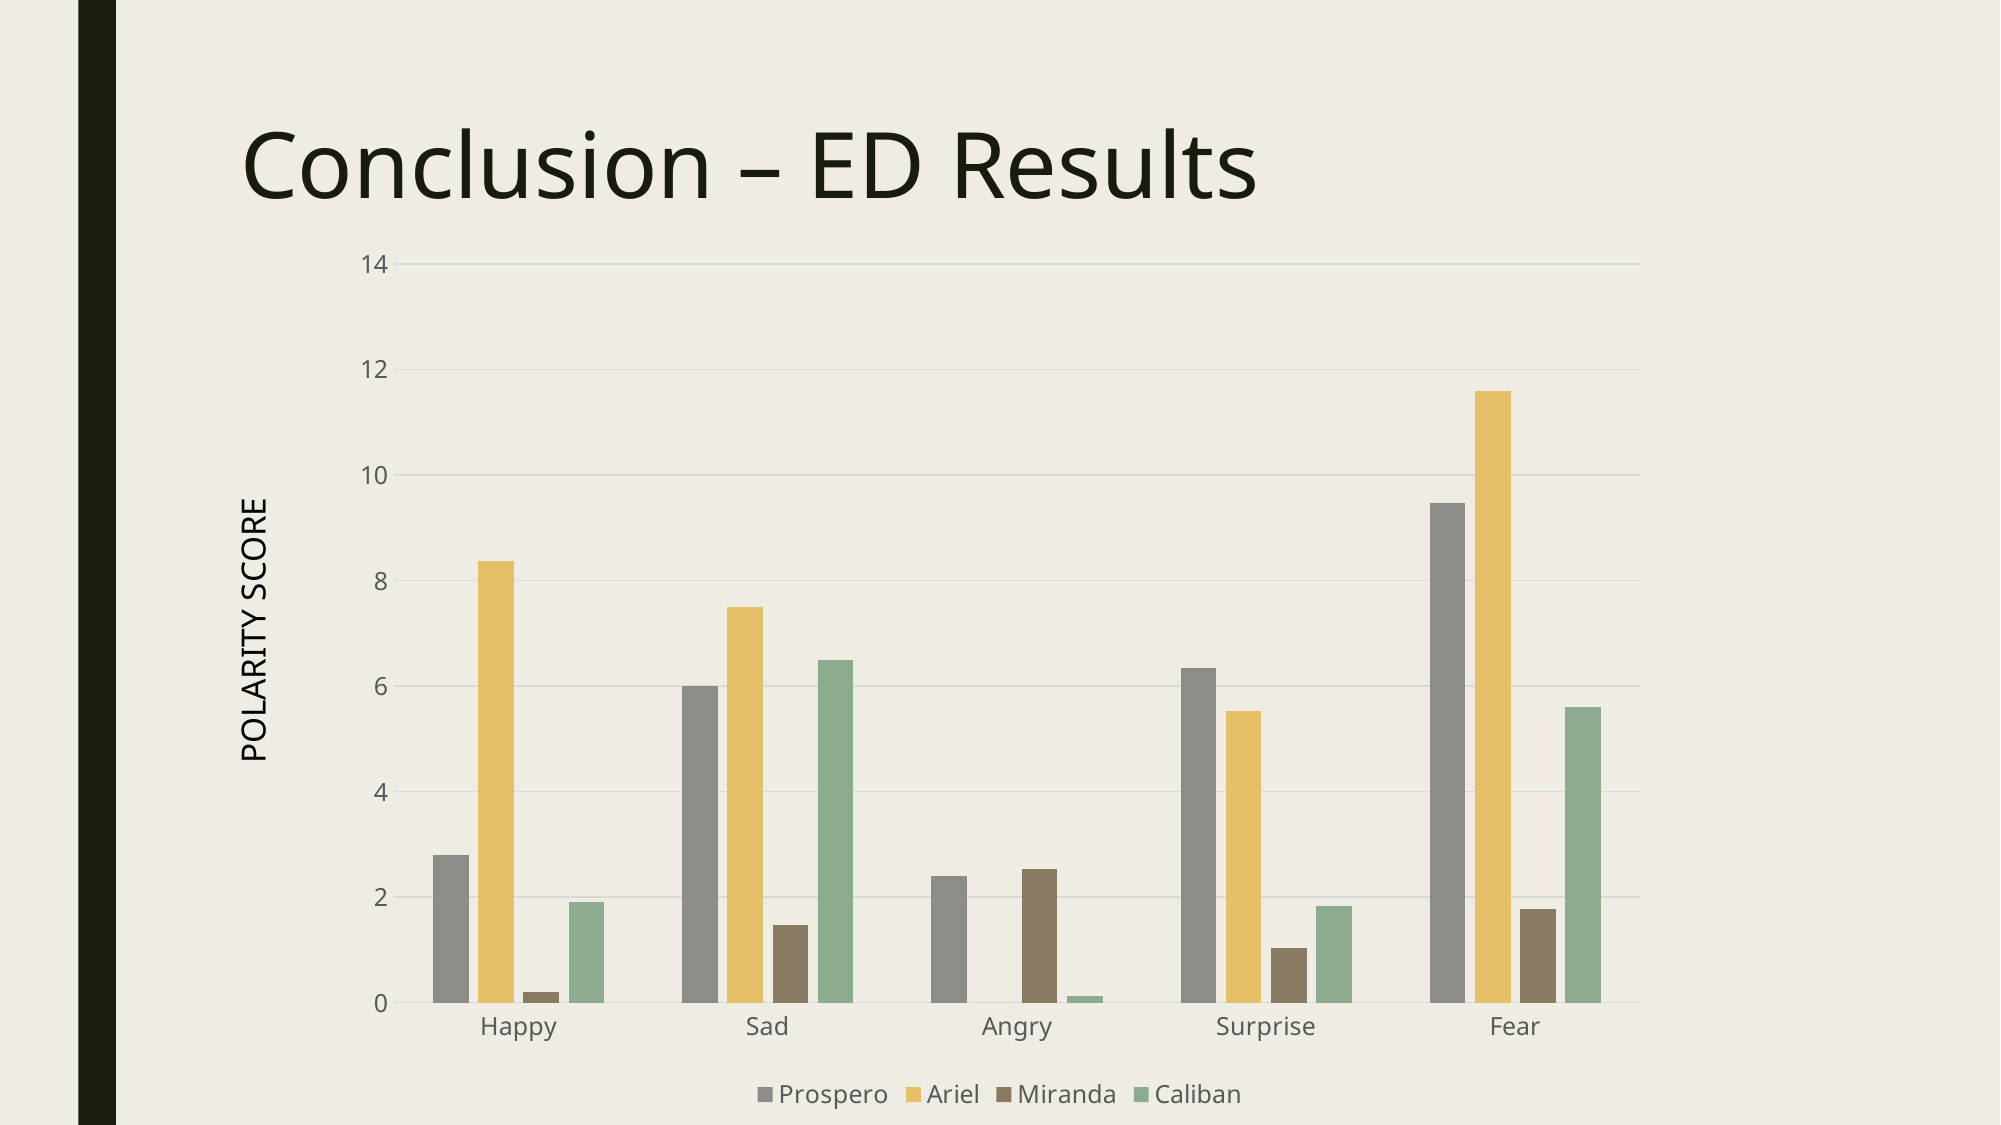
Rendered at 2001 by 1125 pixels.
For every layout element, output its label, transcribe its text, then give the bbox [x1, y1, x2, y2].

title Conclusion – ED Results [225, 112, 1800, 357]
text_box POLARITY SCORE [224, 482, 280, 779]
chart [333, 228, 1667, 1118]
